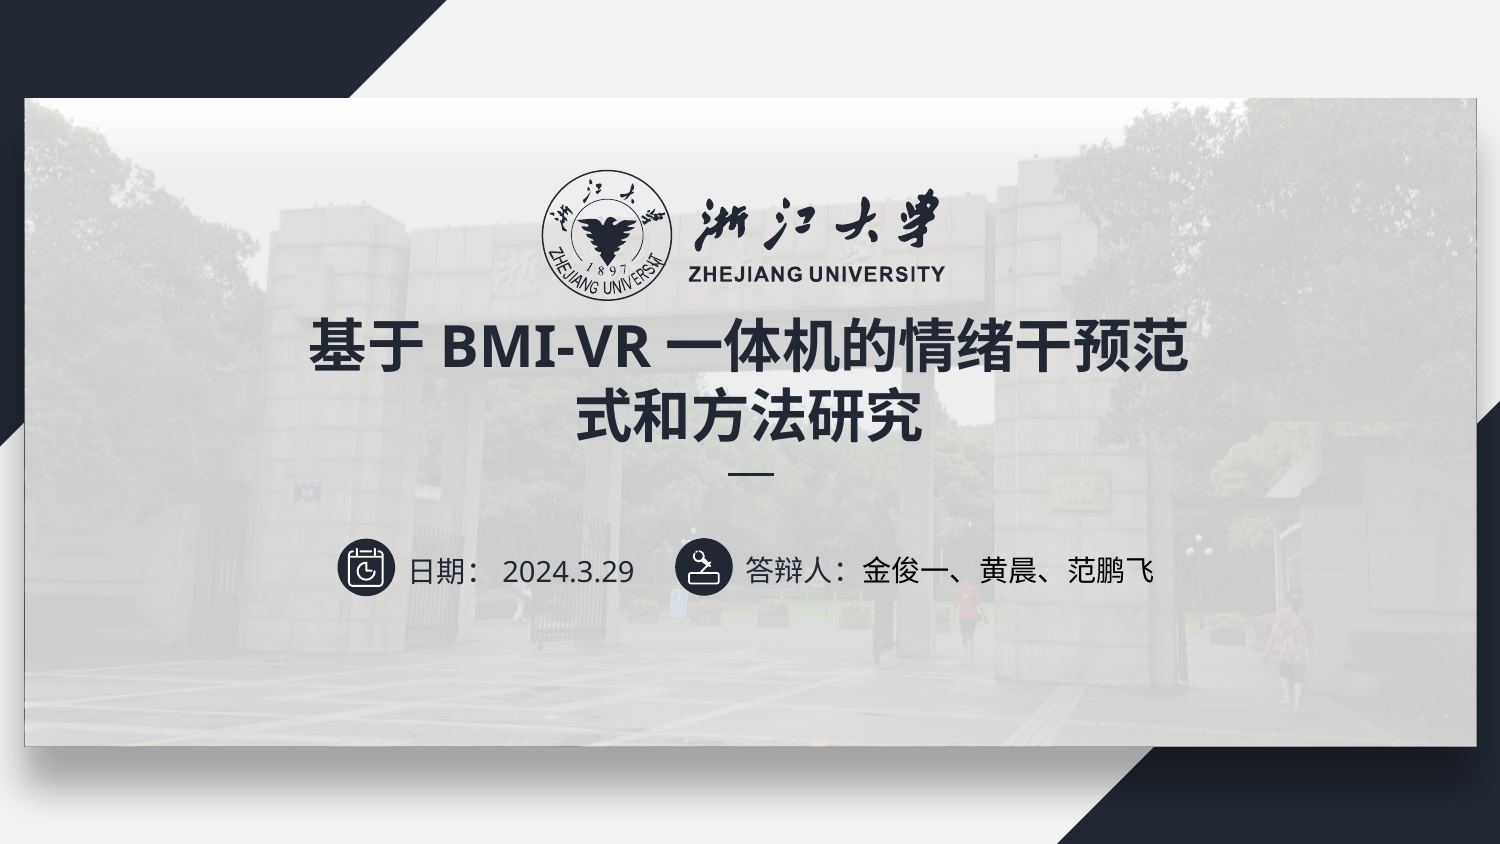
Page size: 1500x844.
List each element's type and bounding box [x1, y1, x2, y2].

text_box [0, 0, 449, 153]
text_box [24, 98, 1477, 747]
text_box [347, 547, 384, 587]
text_box [541, 169, 945, 301]
text_box [1055, 763, 1500, 844]
text_box [688, 550, 720, 585]
